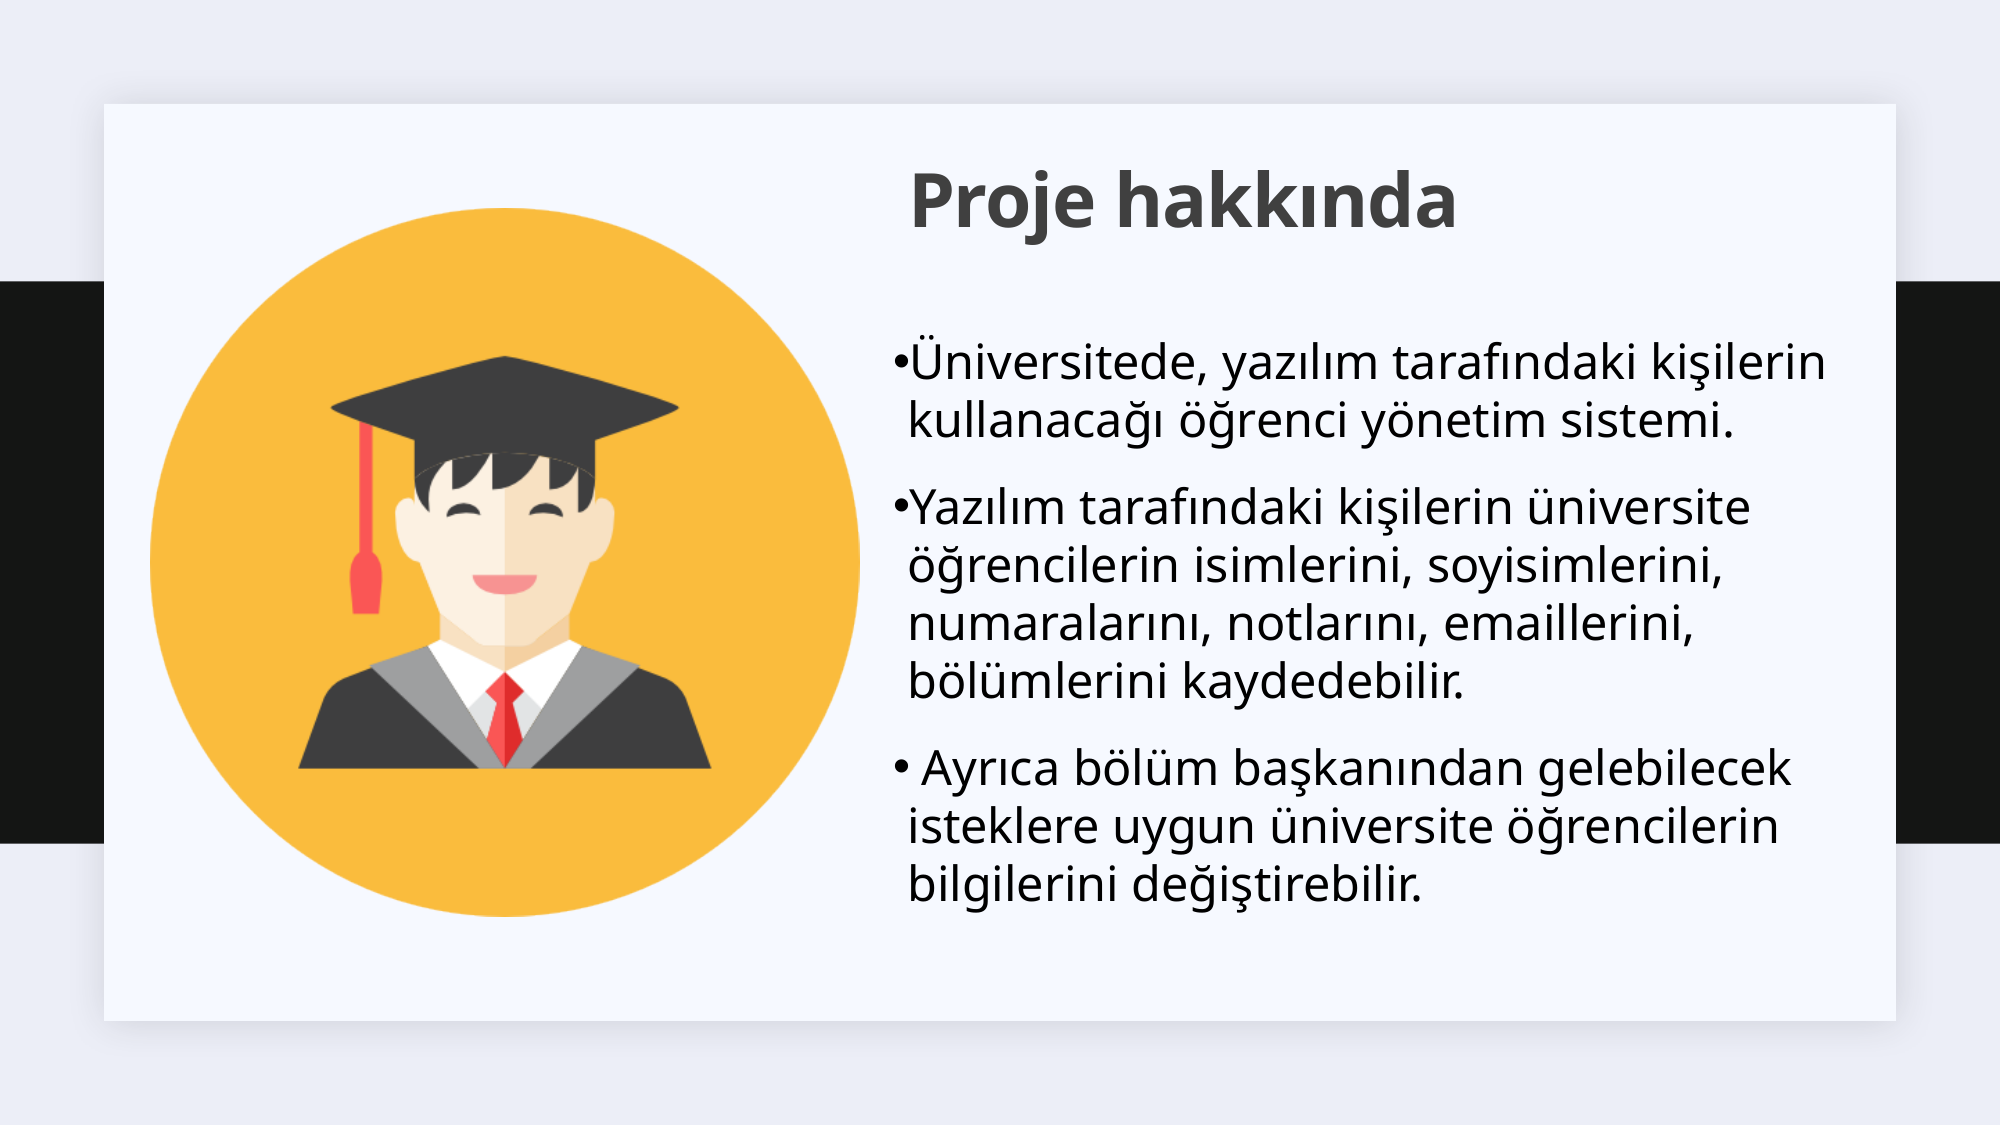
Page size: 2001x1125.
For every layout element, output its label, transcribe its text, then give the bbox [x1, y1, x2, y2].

title Proje hakkında [893, 154, 1830, 251]
list Üniversitede, yazılım tarafındaki kişilerin kullanacağı öğrenci yönetim sistemi. Yazılım tarafındaki kişilerin üniversite öğrencilerin isimlerini, soyisimlerini, numaralarını, notlarını, emaillerini, bölümlerini kaydedebilir. Ayrıca bölüm başkanından gelebilecek isteklere uygun üniversite öğrencilerin bilgilerini değiştirebilir. [893, 323, 1830, 971]
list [150, 207, 860, 918]
